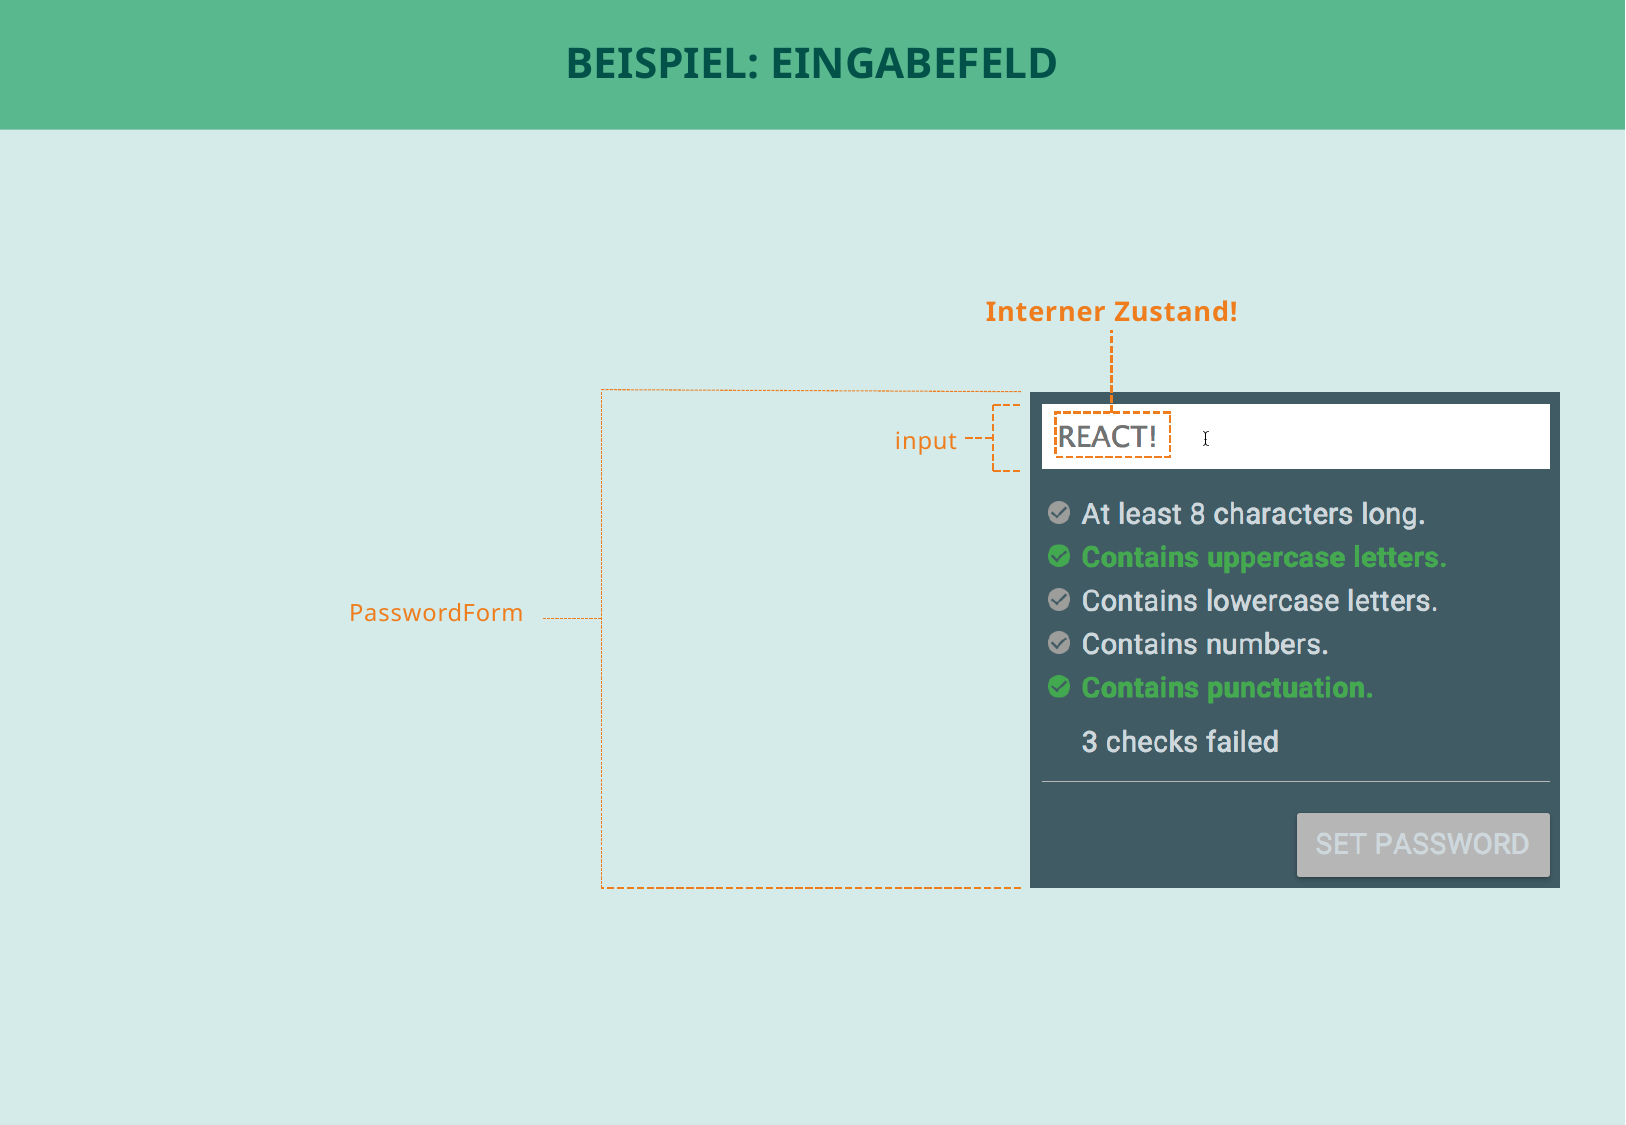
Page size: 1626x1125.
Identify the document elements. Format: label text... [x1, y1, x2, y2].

text_box Interner Zustand! [957, 294, 1267, 361]
title Beispiel: Eingabefeld [0, 0, 1625, 130]
text_box input [869, 425, 957, 457]
picture [1030, 392, 1560, 888]
text_box PasswordForm [344, 598, 524, 655]
